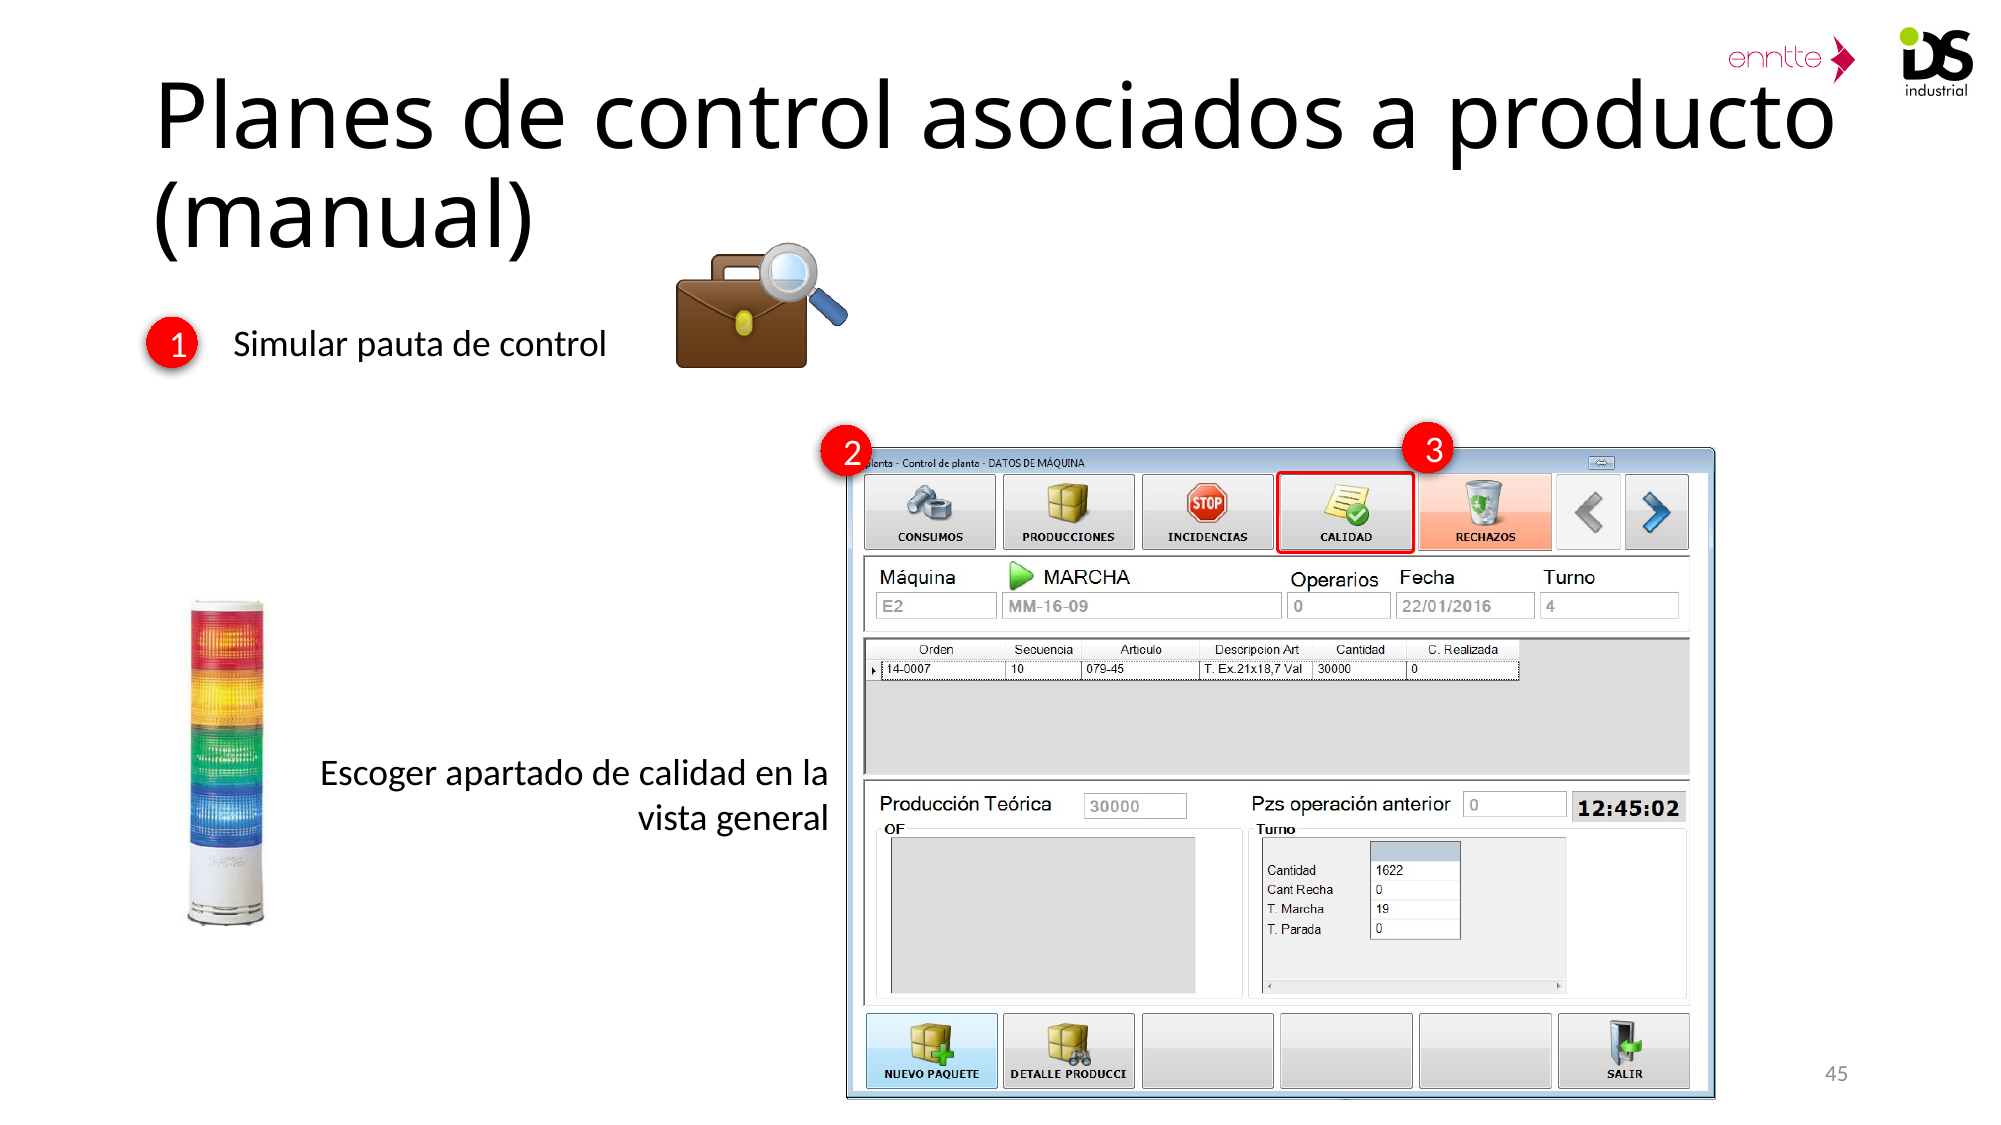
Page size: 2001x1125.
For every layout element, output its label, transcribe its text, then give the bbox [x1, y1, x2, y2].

picture [181, 595, 271, 926]
text_box Escoger apartado de calidad en la vista general [272, 740, 845, 846]
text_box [676, 230, 854, 368]
slide_number 45 [1413, 1042, 1864, 1103]
text_box Simular pauta de control [205, 311, 636, 372]
picture [1720, 33, 1864, 87]
title Planes de control asociados a producto (manual) [138, 60, 1864, 278]
text_box 1 [146, 317, 198, 368]
picture [1897, 23, 1976, 96]
text_box 3 [1402, 422, 1454, 448]
picture [846, 447, 1716, 1100]
text_box 2 [820, 425, 872, 476]
